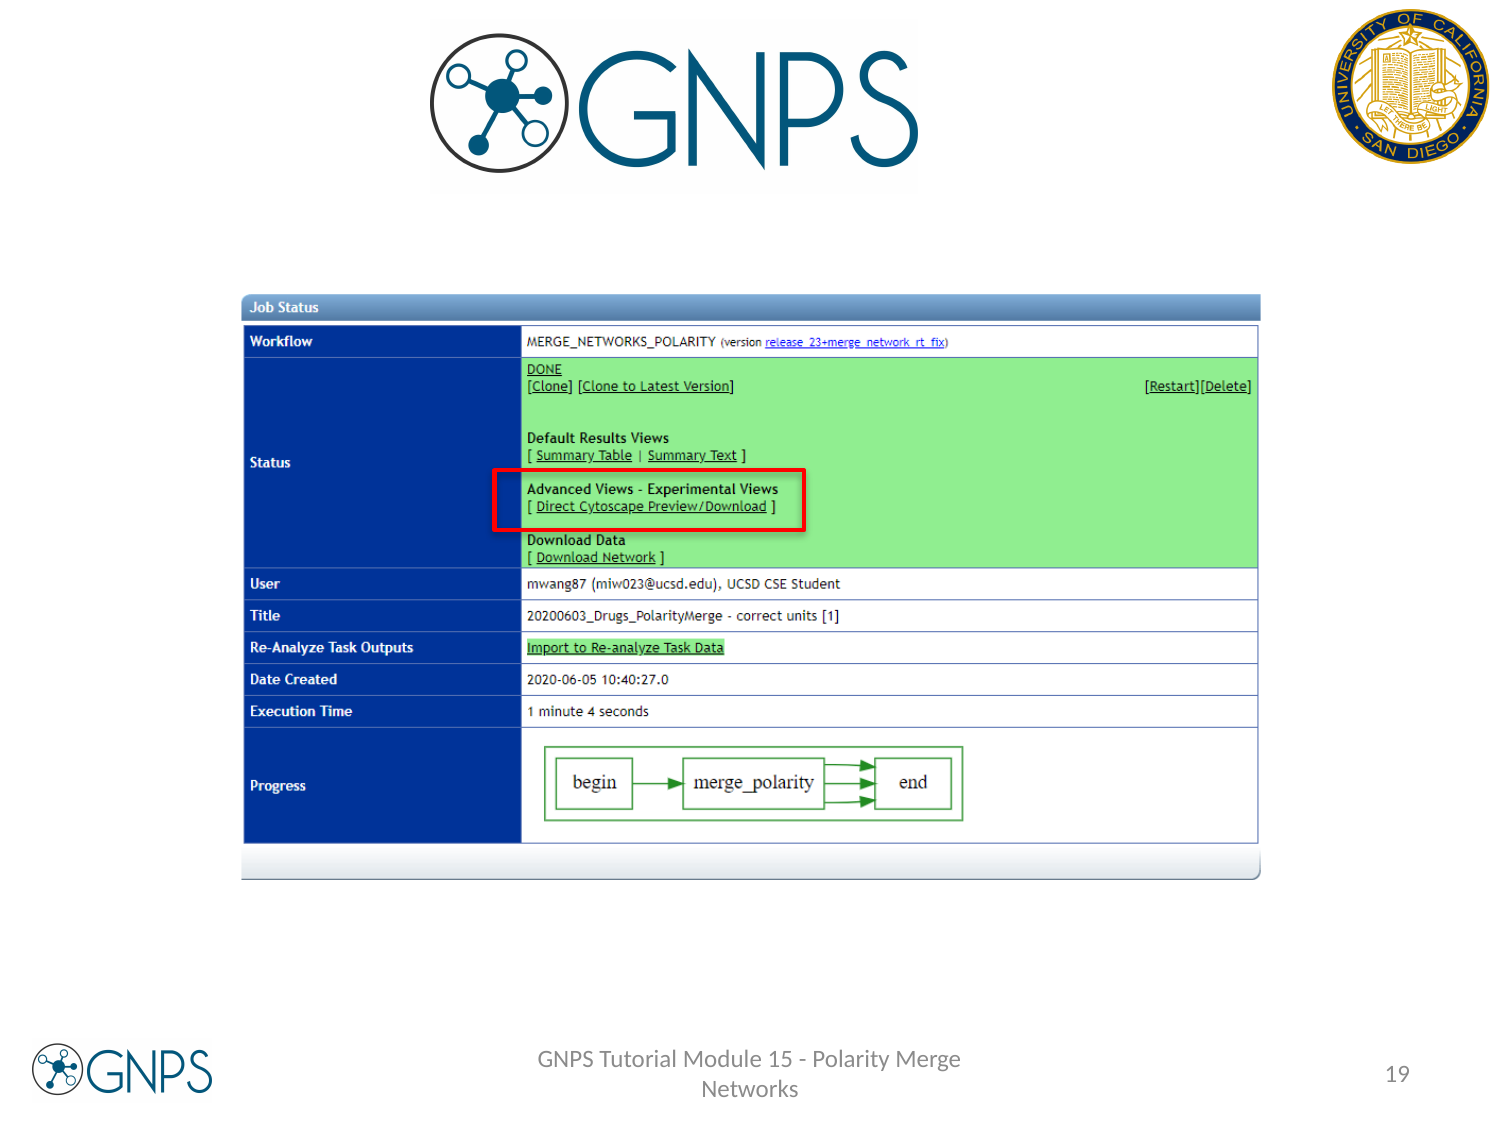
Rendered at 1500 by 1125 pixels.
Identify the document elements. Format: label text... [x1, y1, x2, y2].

picture [232, 290, 1267, 882]
footer GNPS Tutorial Module 15 - Polarity Merge Networks [512, 1042, 988, 1103]
picture [430, 19, 919, 194]
picture [31, 1038, 212, 1103]
slide_number 19 [1074, 1042, 1425, 1103]
picture [1279, 7, 1500, 165]
